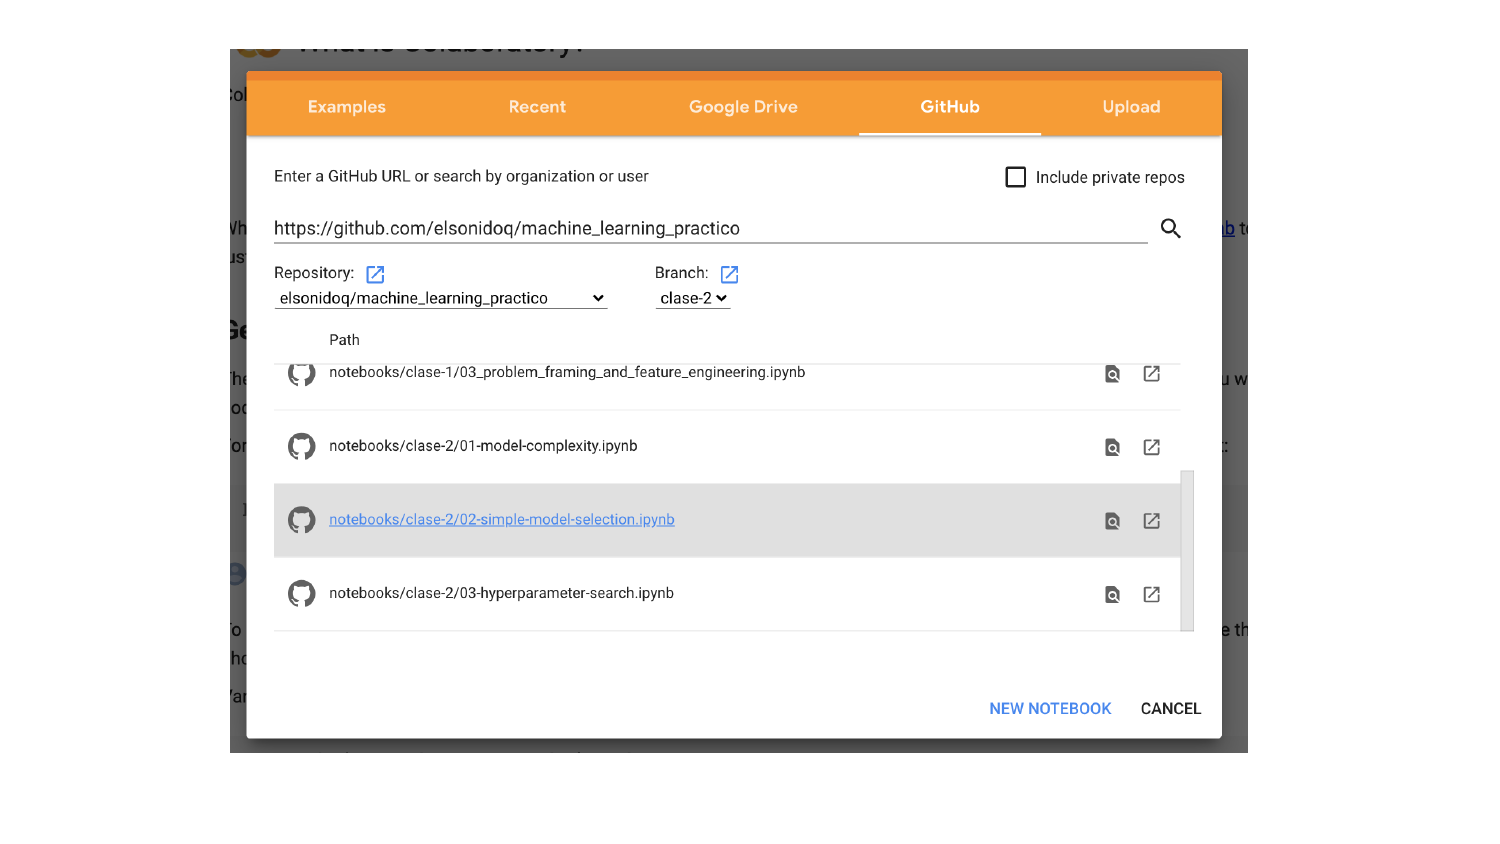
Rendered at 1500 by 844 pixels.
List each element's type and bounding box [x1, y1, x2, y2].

picture [230, 49, 1248, 754]
